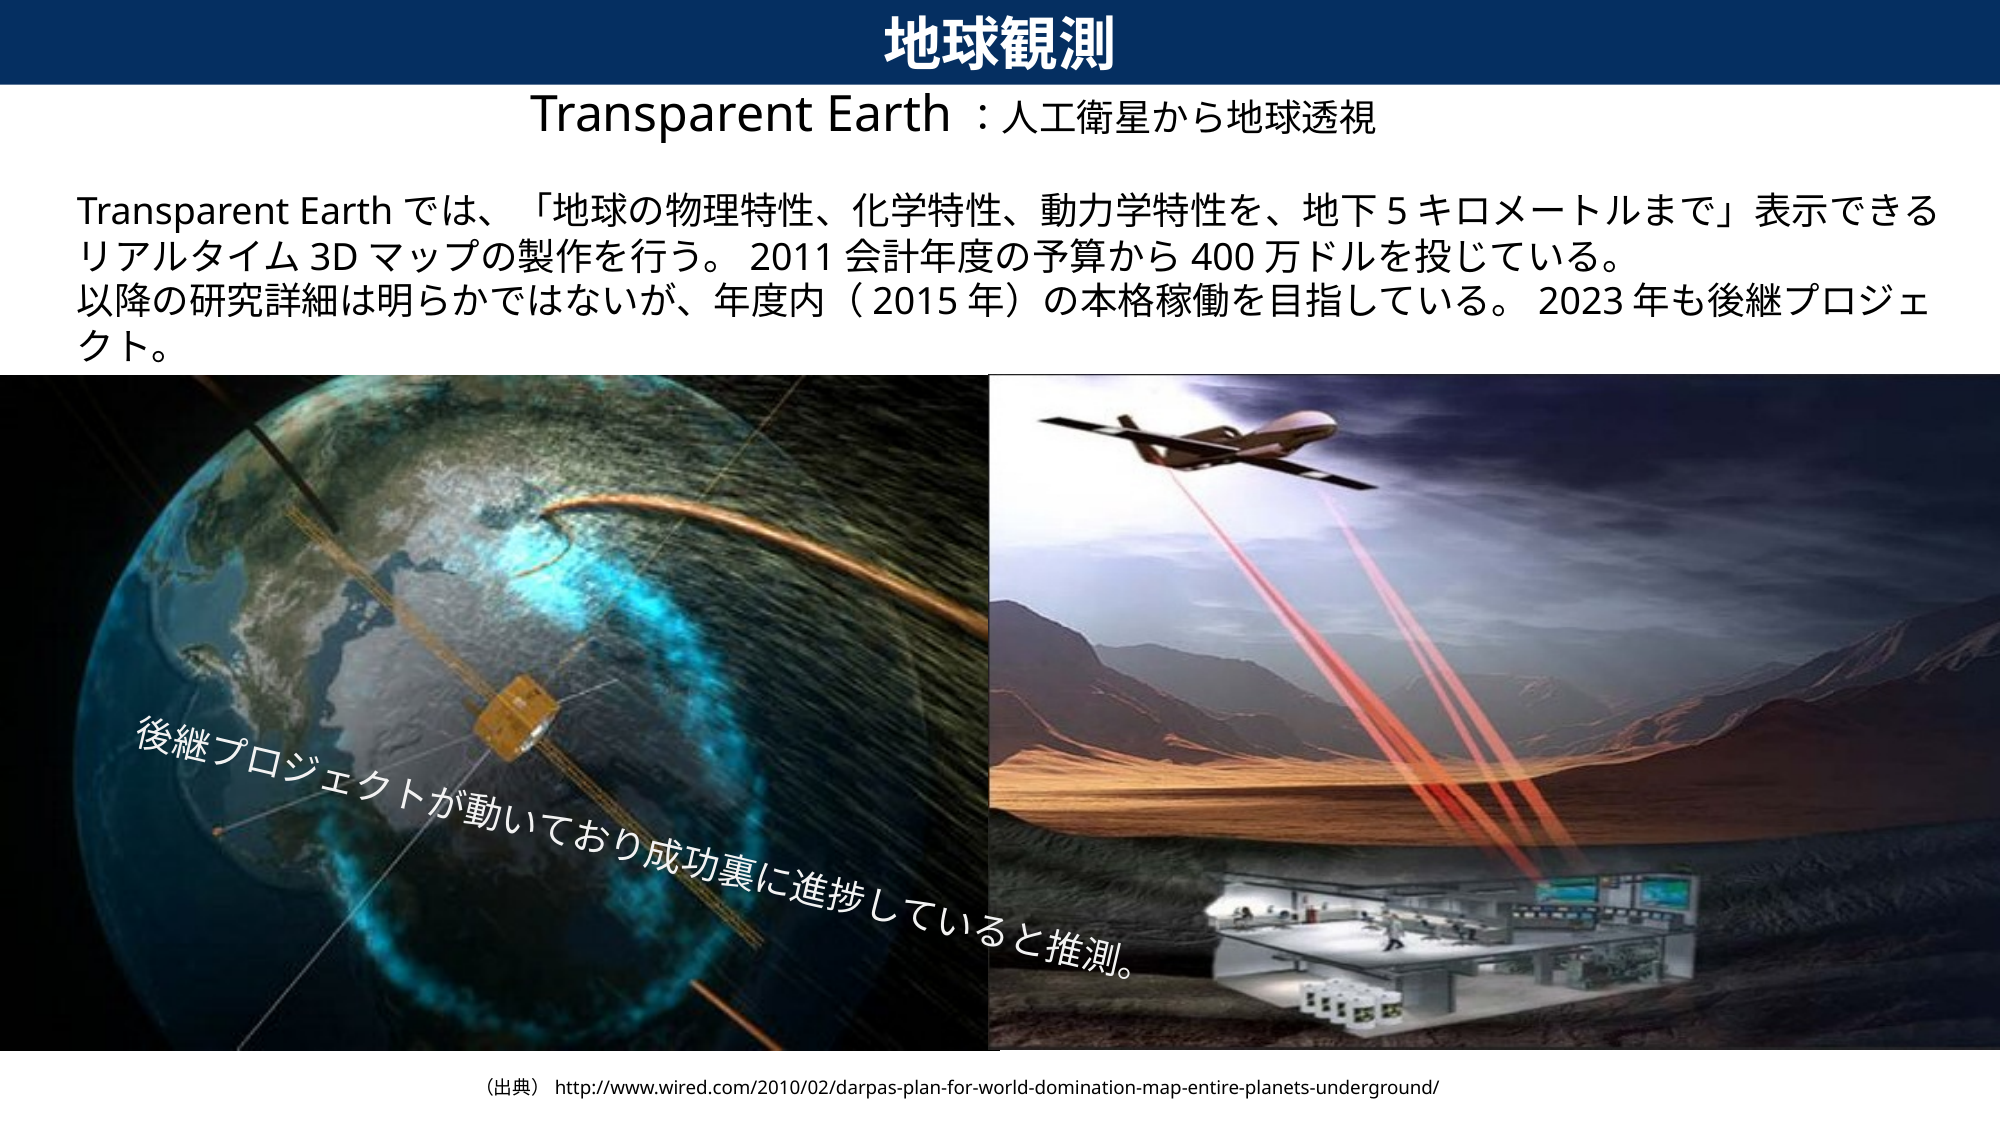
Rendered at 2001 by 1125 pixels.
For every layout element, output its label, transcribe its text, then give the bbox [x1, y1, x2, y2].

text_box （出典）http://www.wired.com/2010/02/darpas-plan-for-world-domination-map-entire-planets-underground/ [460, 1068, 1595, 1106]
text_box Transparent Earthでは、「地球の物理特性、化学特性、動力学特性を、地下5キロメートルまで」表示できるリアルタイム3Dマップの製作を行う。2011会計年度の予算から400万ドルを投じている。 以降の研究詳細は明らかではないが、年度内（2015年）の本格稼働を目指している。2023年も後継プロジェクト。 [62, 180, 1963, 375]
picture [0, 374, 2000, 1051]
text_box 地球観測 [0, 0, 2000, 85]
title Transparent Earth：人工衛星から地球透視 [515, 85, 1687, 163]
